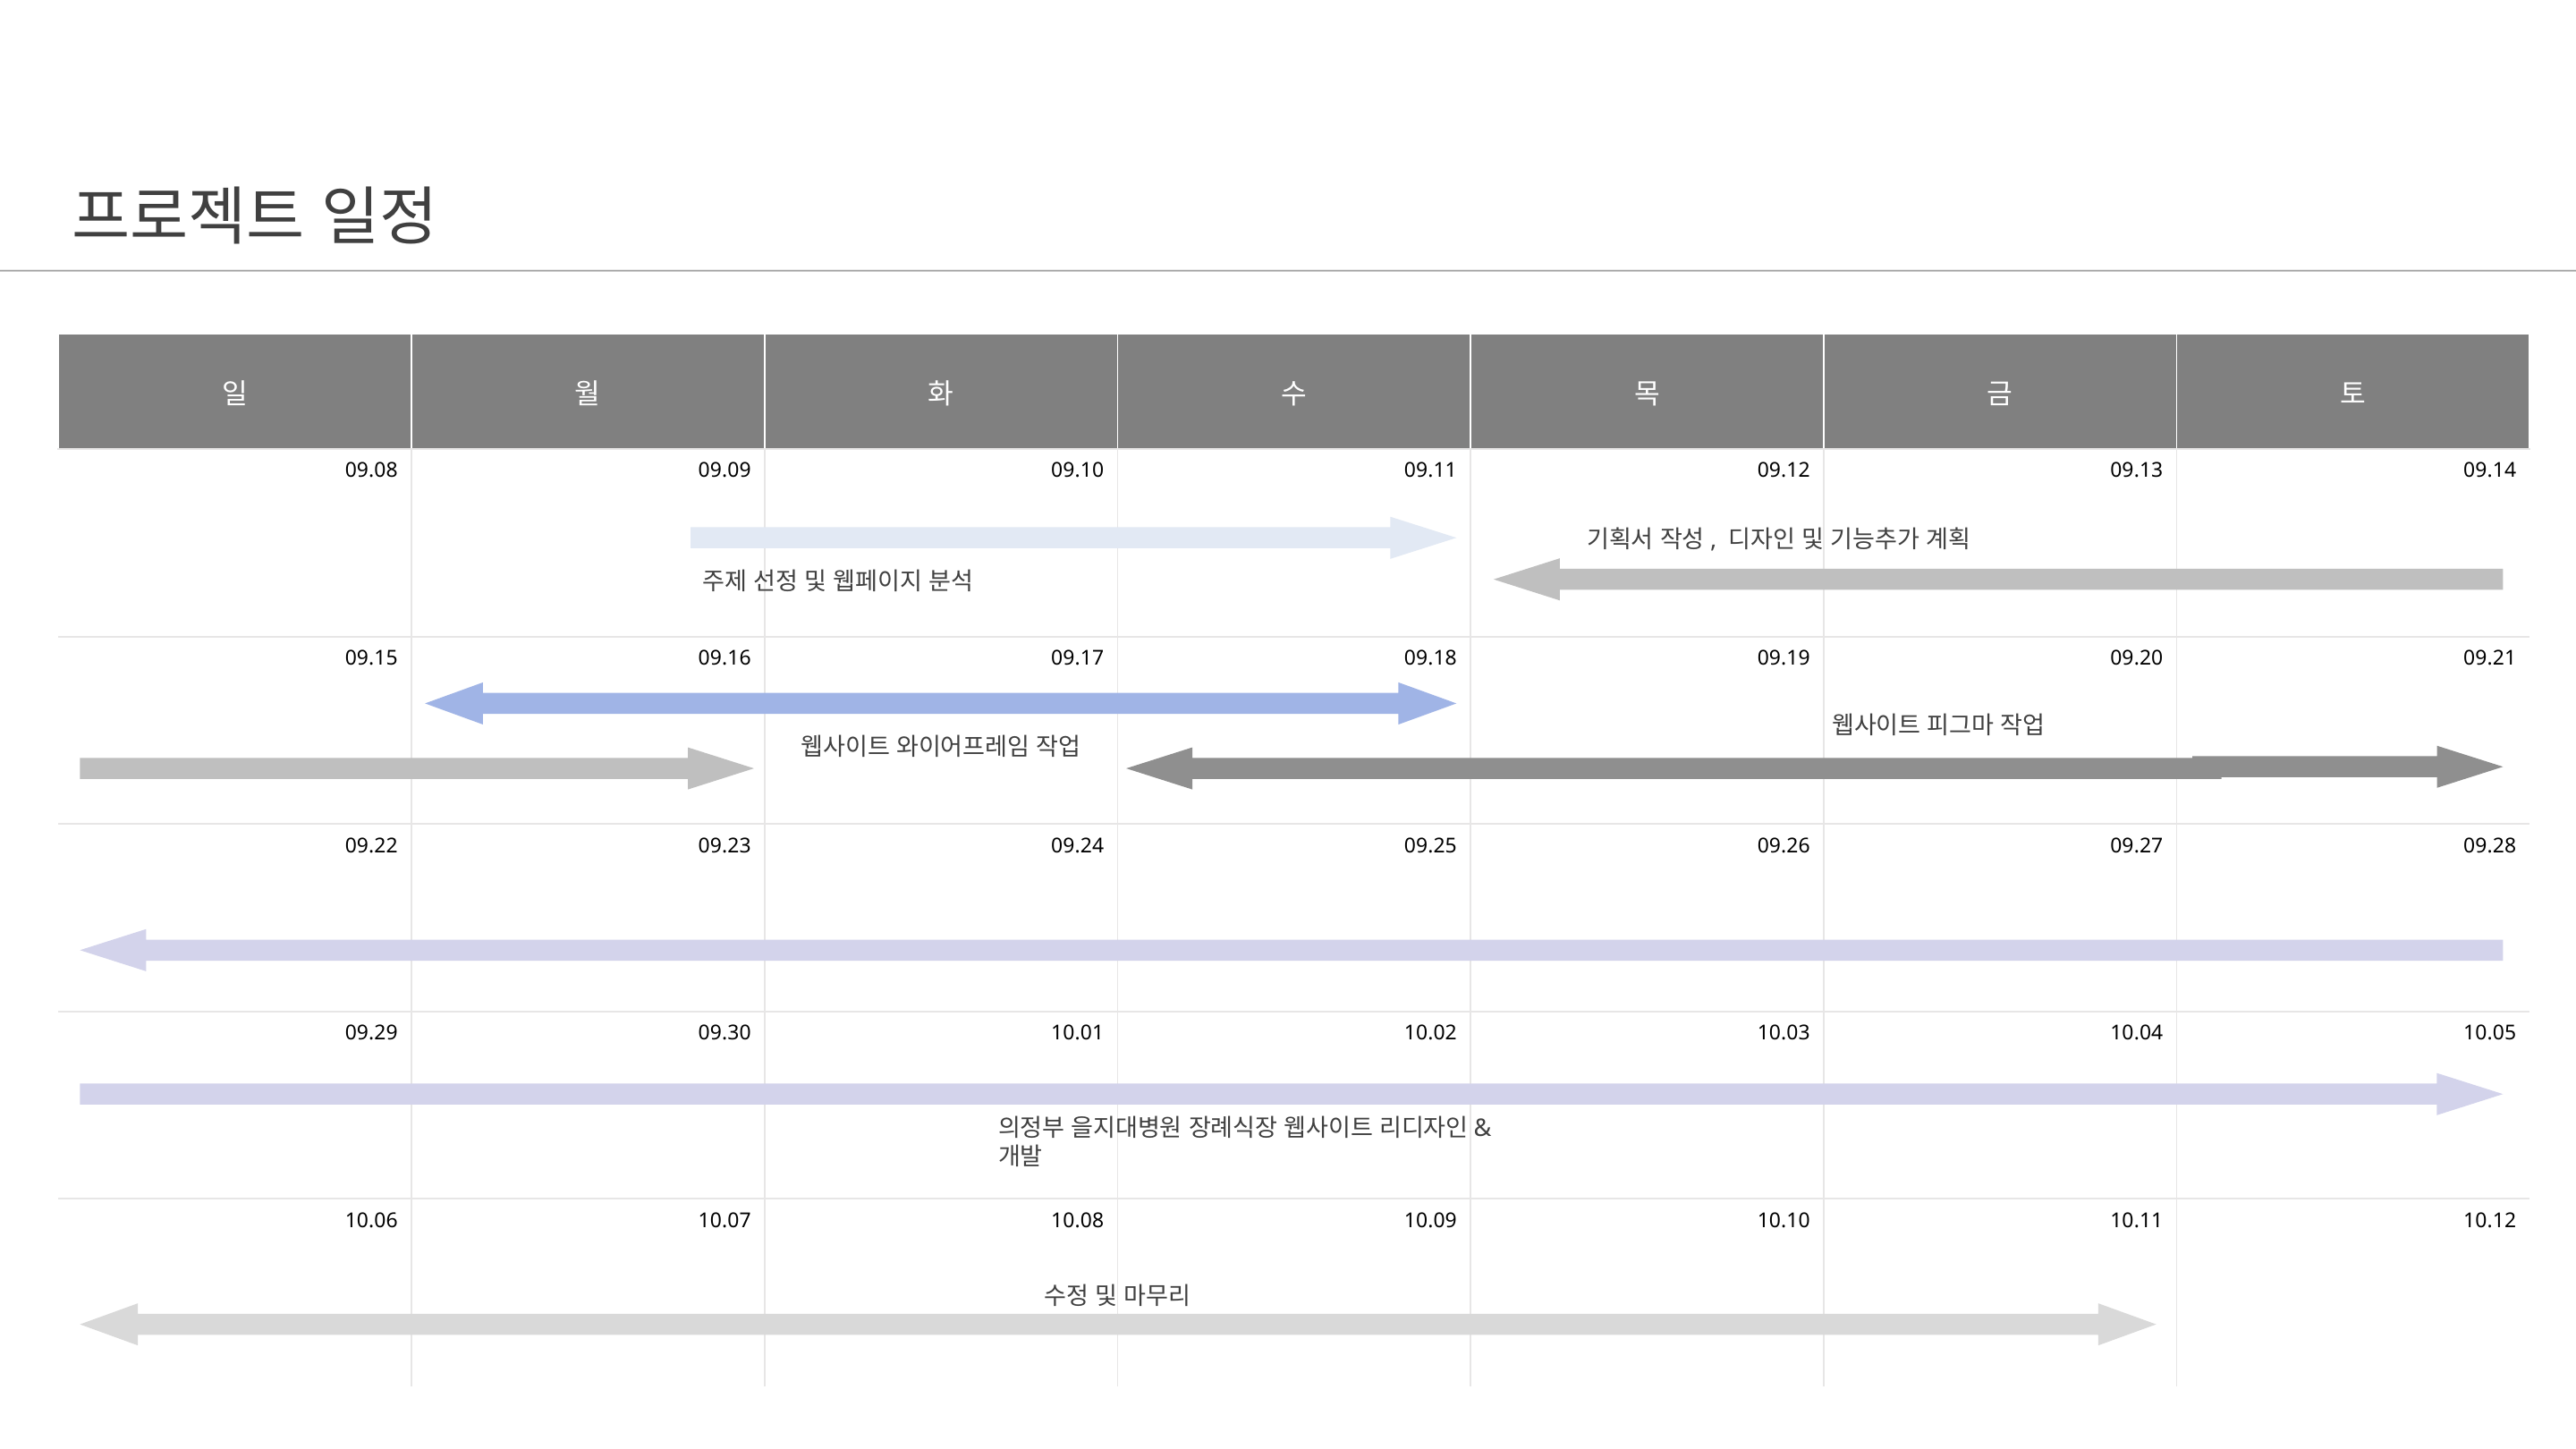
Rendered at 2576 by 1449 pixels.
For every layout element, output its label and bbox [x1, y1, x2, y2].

text_box [0, 0, 2576, 1449]
text_box [1126, 745, 2504, 790]
text_box [80, 1273, 2157, 1346]
